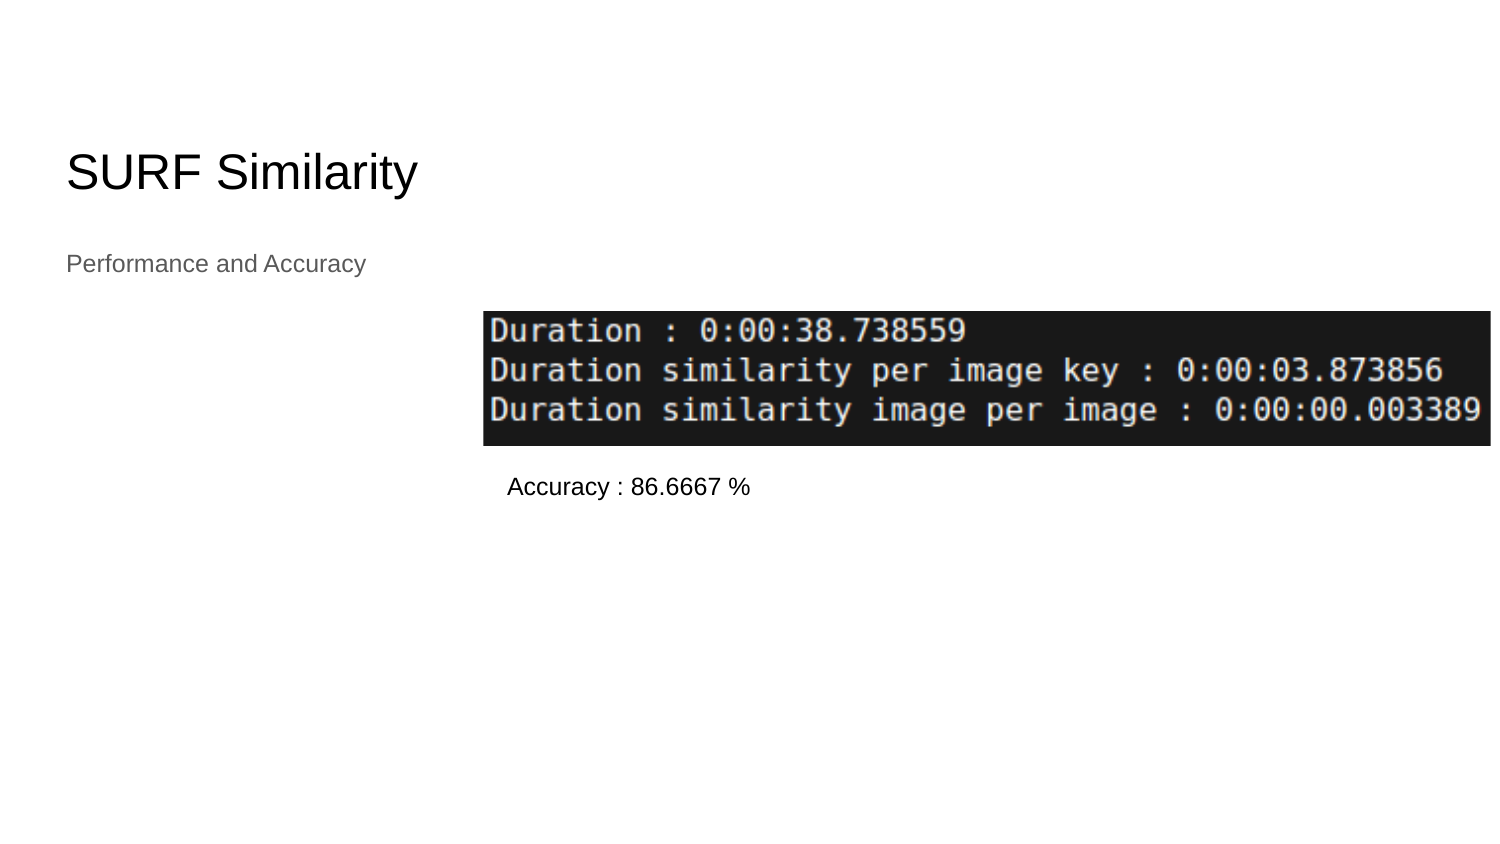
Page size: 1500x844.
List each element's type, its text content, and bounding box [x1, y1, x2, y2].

list Performance and Accuracy [51, 227, 512, 750]
picture [483, 311, 1491, 446]
list Accuracy : 86.6667 % [492, 454, 1008, 517]
title SURF Similarity [51, 91, 512, 216]
